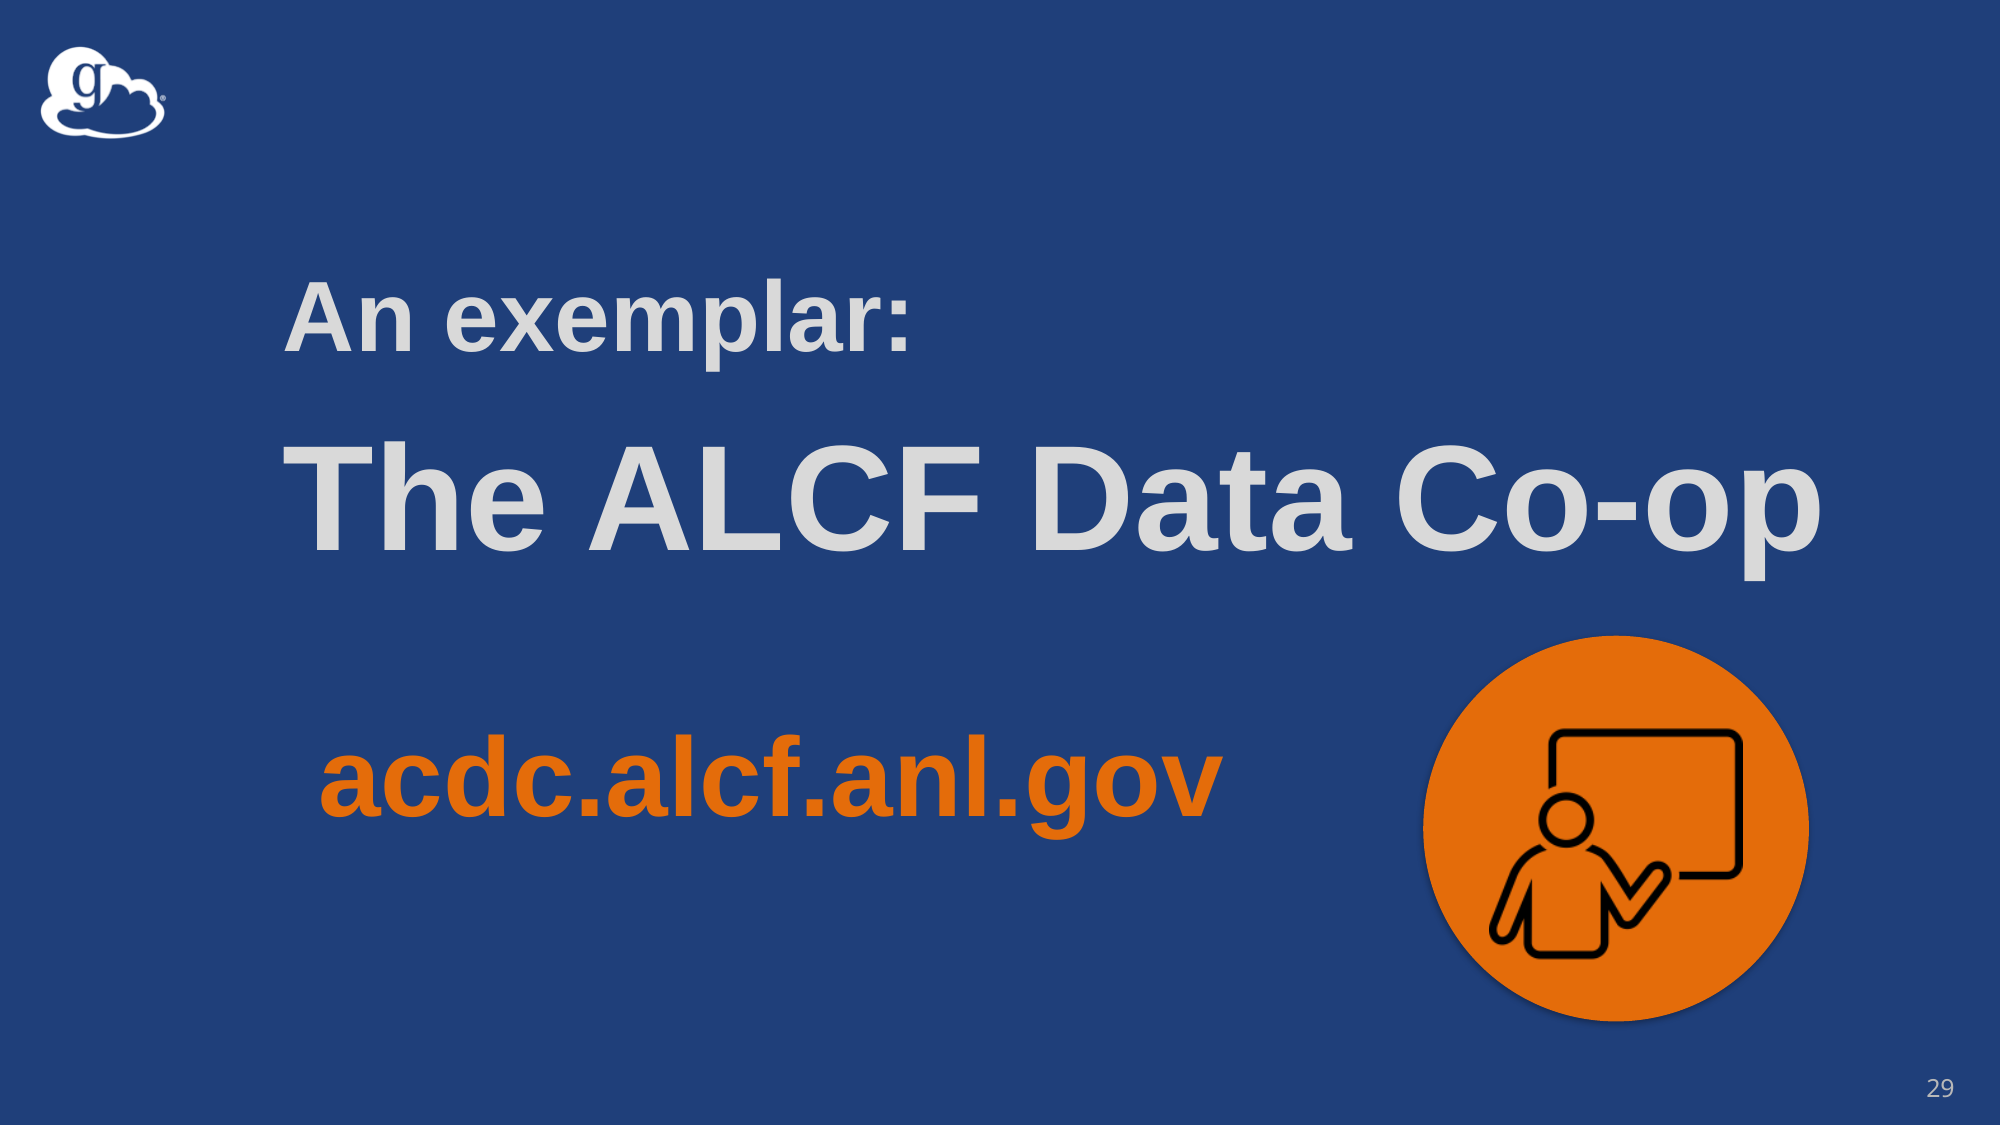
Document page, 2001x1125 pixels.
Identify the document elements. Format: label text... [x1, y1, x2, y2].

picture [36, 44, 169, 143]
text_box acdc.alcf.anl.gov [303, 696, 1240, 846]
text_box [1422, 635, 1810, 1022]
slide_number 29 [1892, 1067, 1989, 1112]
list An exemplar: The ALCF Data Co-op [267, 243, 1882, 654]
